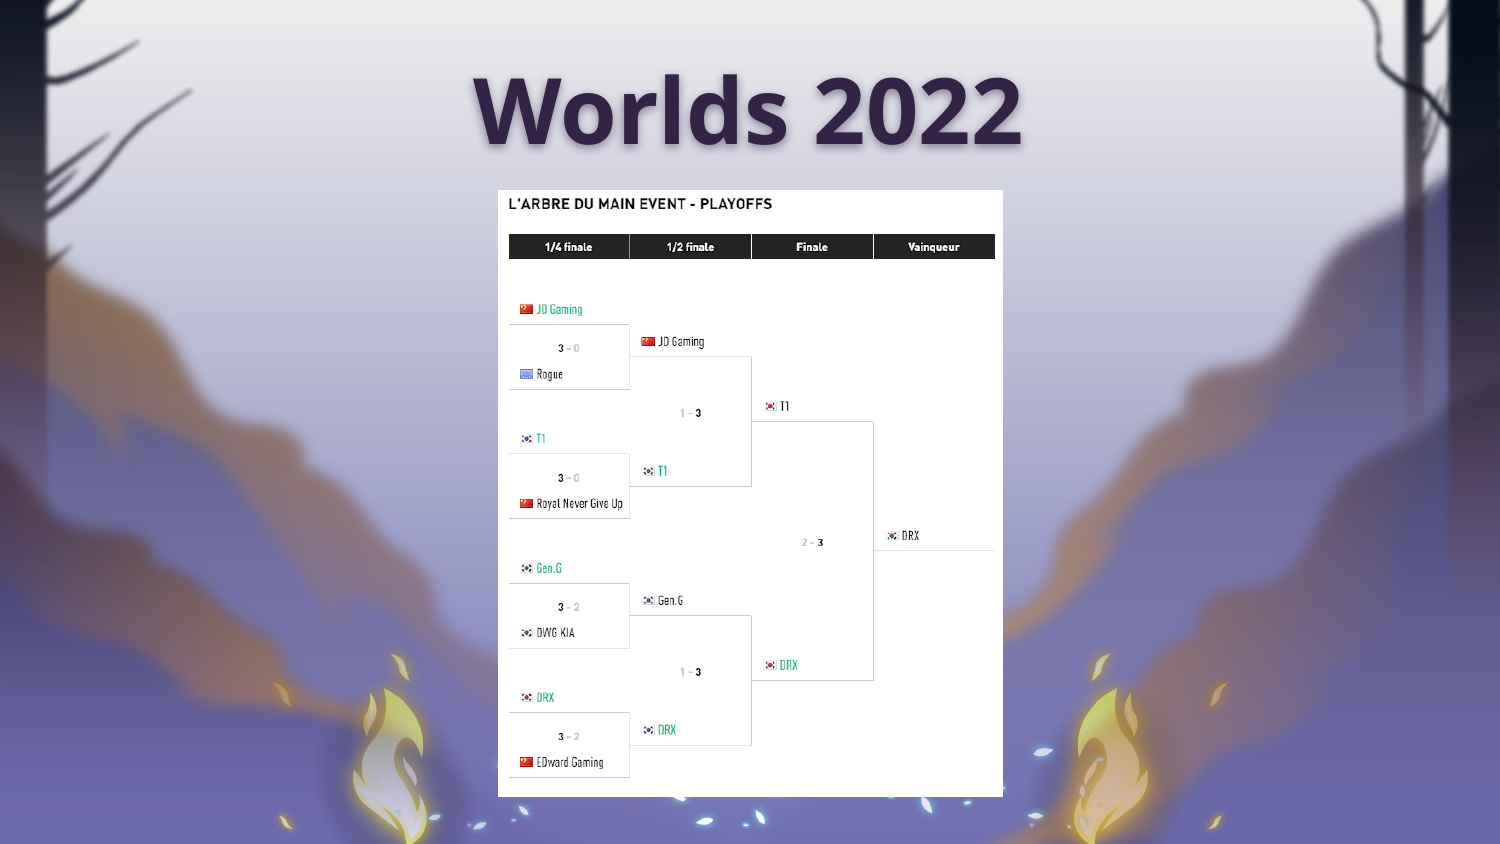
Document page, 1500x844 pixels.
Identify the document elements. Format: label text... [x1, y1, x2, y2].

picture [0, 0, 1500, 844]
title Worlds 2022 [115, 53, 1383, 247]
